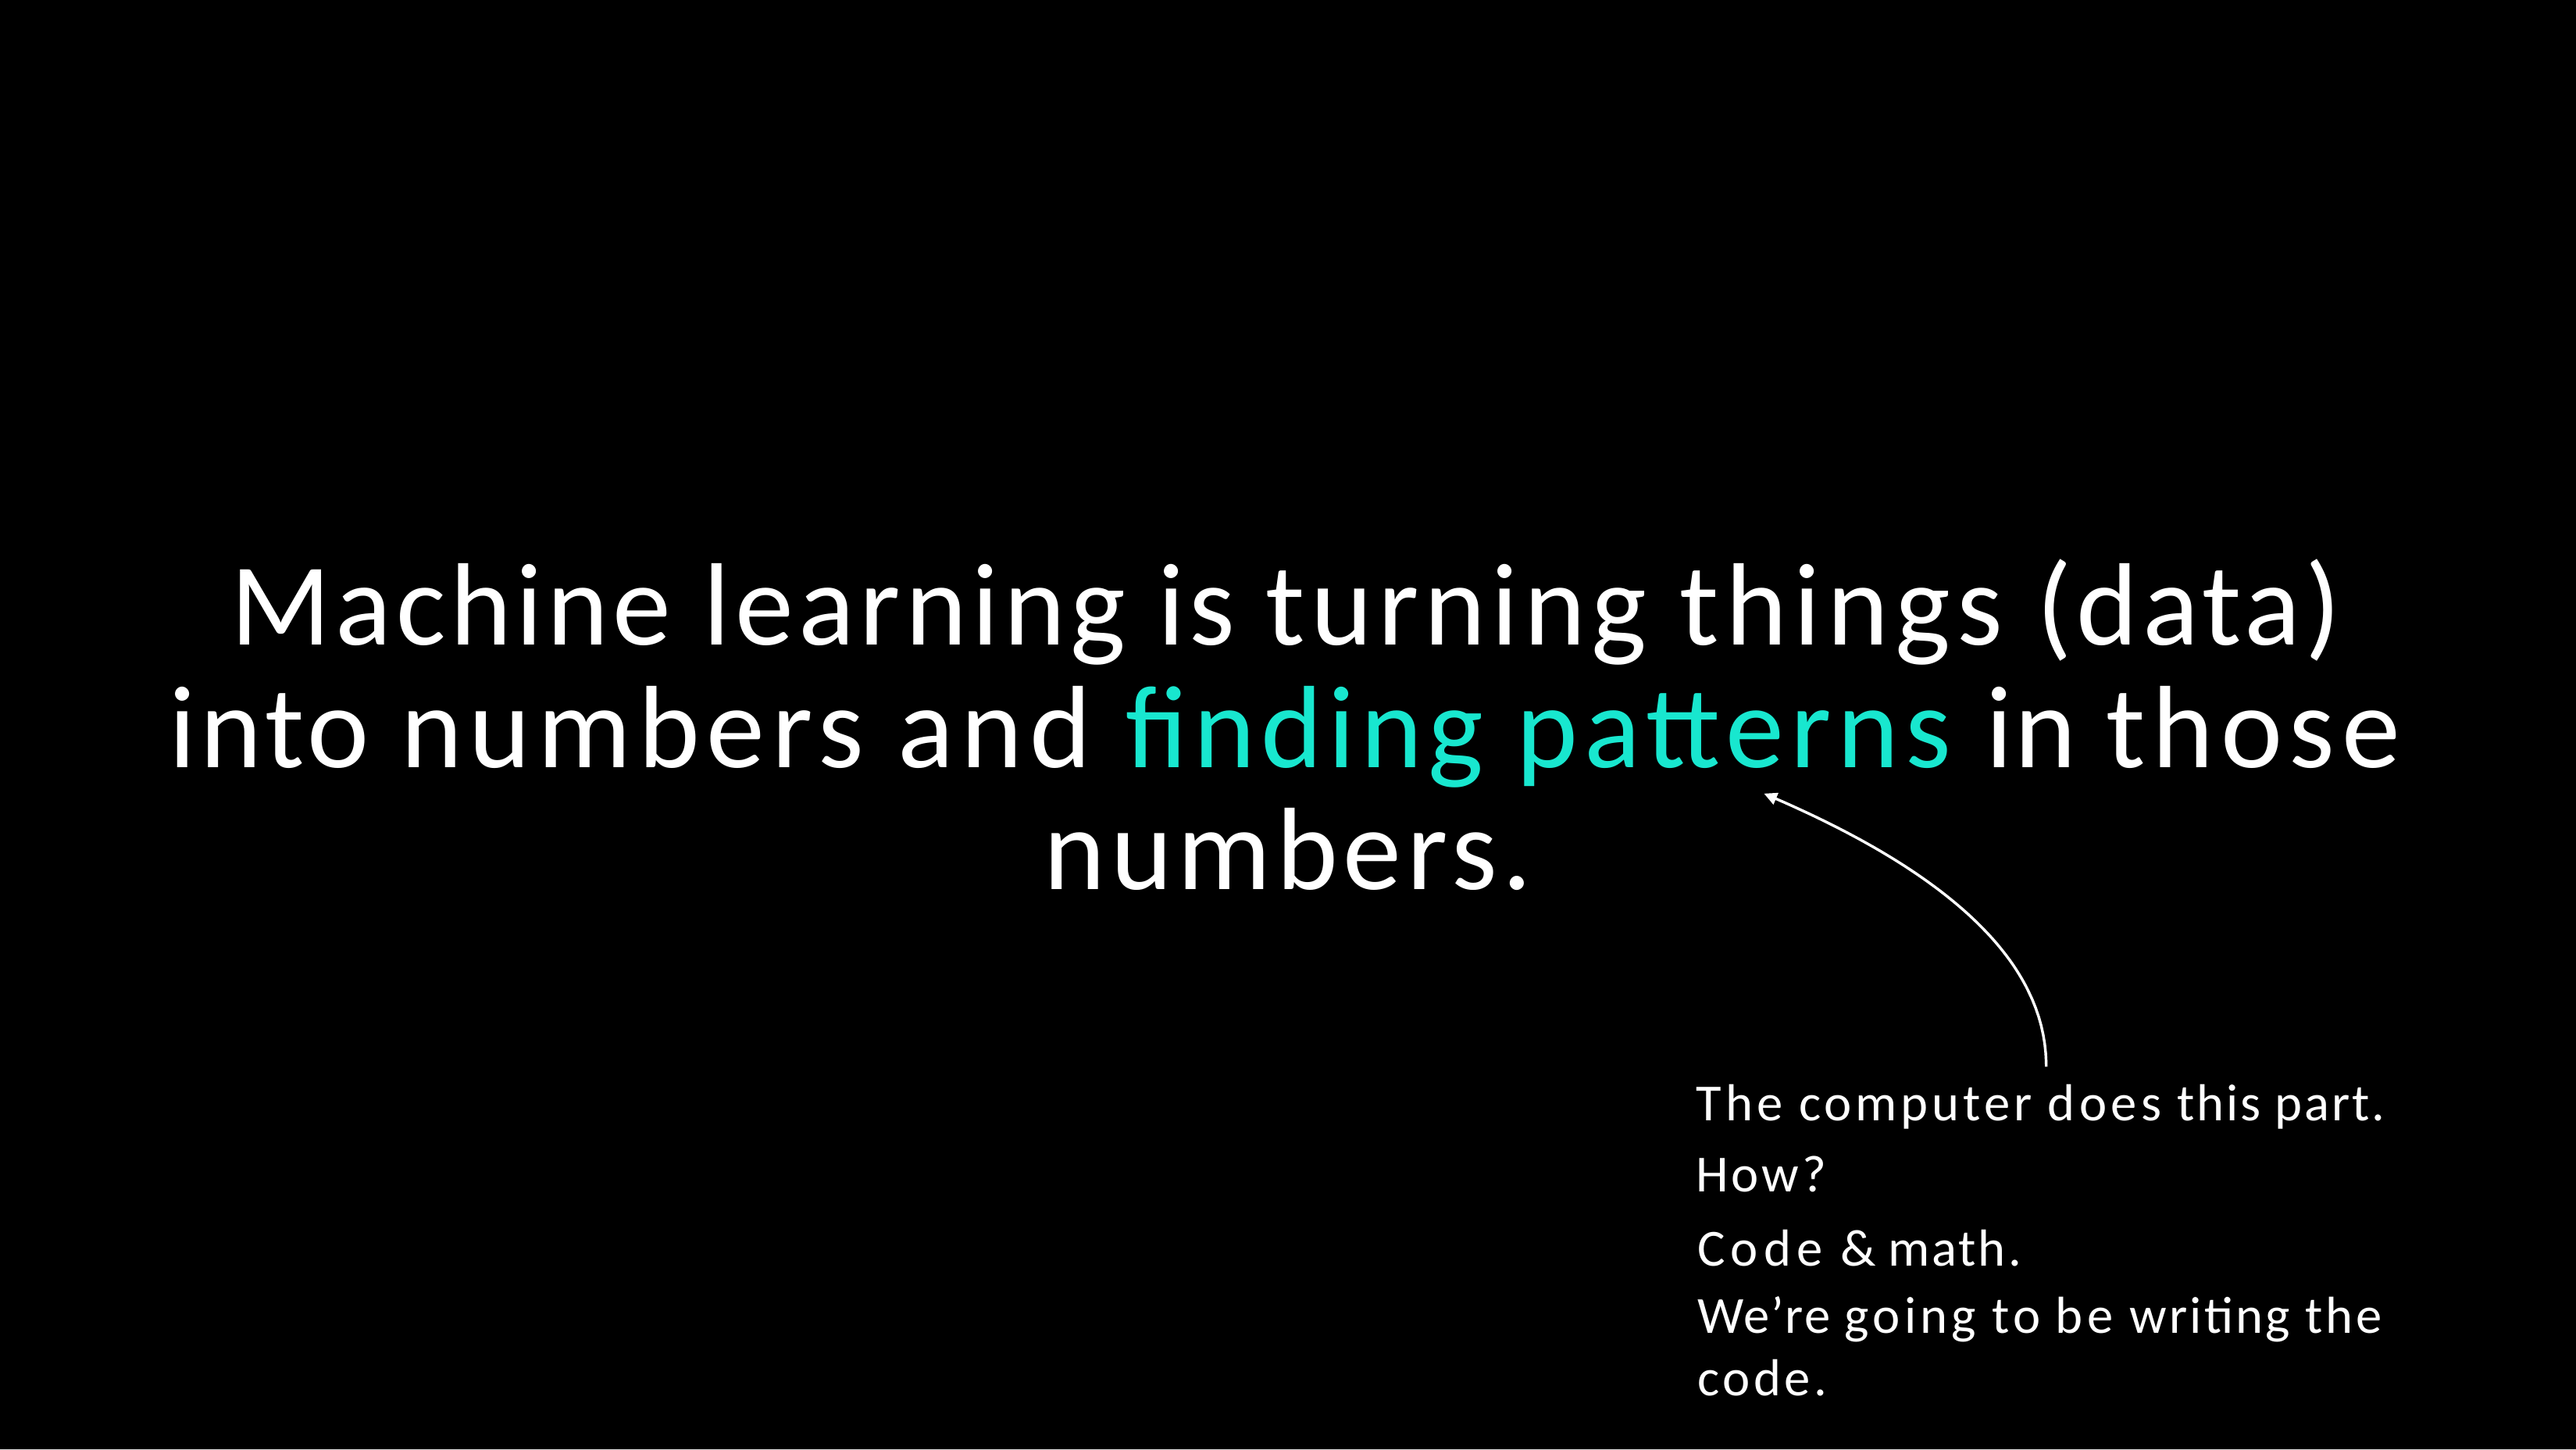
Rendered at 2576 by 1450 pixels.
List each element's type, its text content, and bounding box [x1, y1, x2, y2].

text_box The computer does this part. How? Code & math. We’re going to be writing the code. [1694, 1058, 2545, 1406]
text_box Machine learning is turning things (data) into numbers and finding patterns in those numbers. [166, 524, 2410, 913]
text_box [1764, 792, 2048, 1069]
